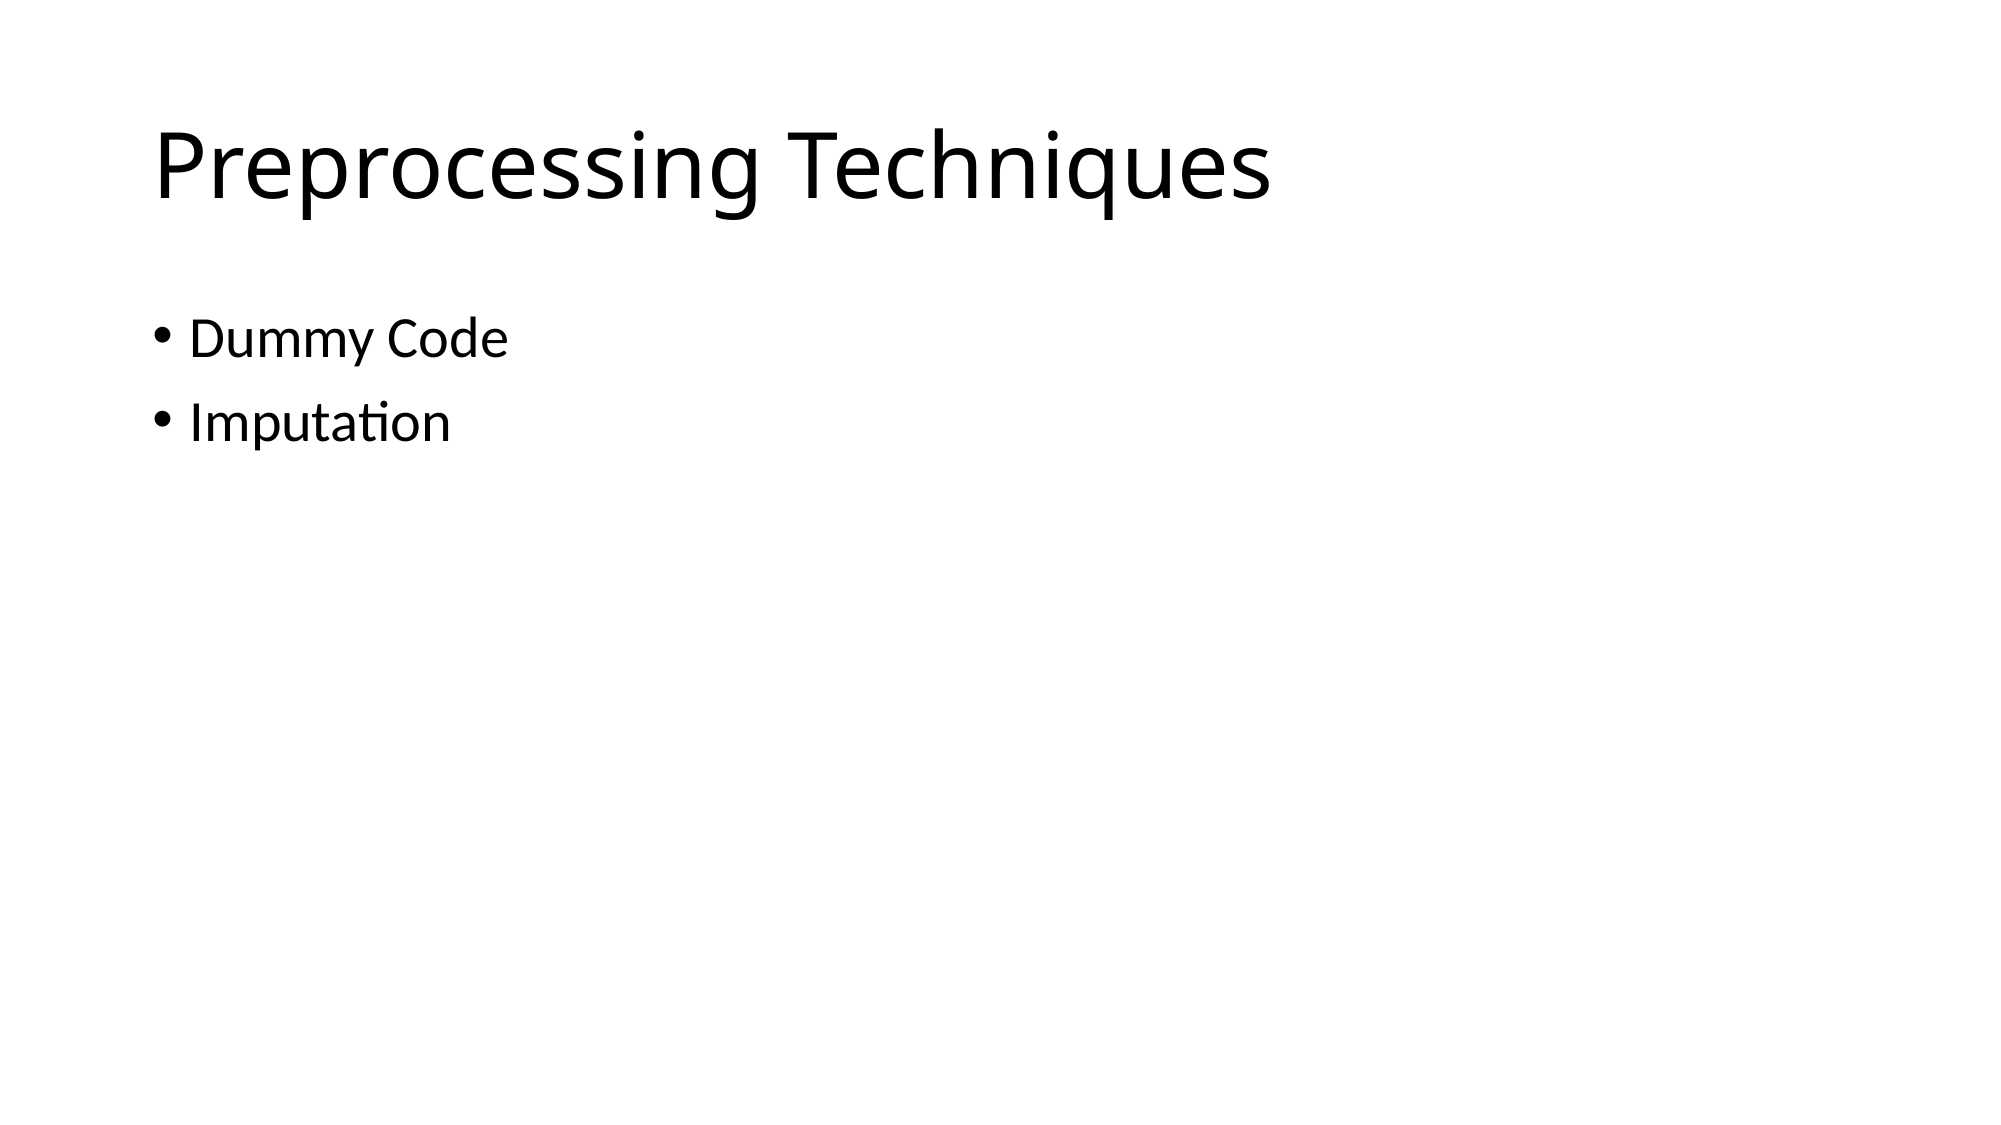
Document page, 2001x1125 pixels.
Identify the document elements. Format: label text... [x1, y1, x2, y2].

title Preprocessing Techniques [137, 59, 1863, 278]
list Dummy Code Imputation [137, 299, 1863, 1014]
